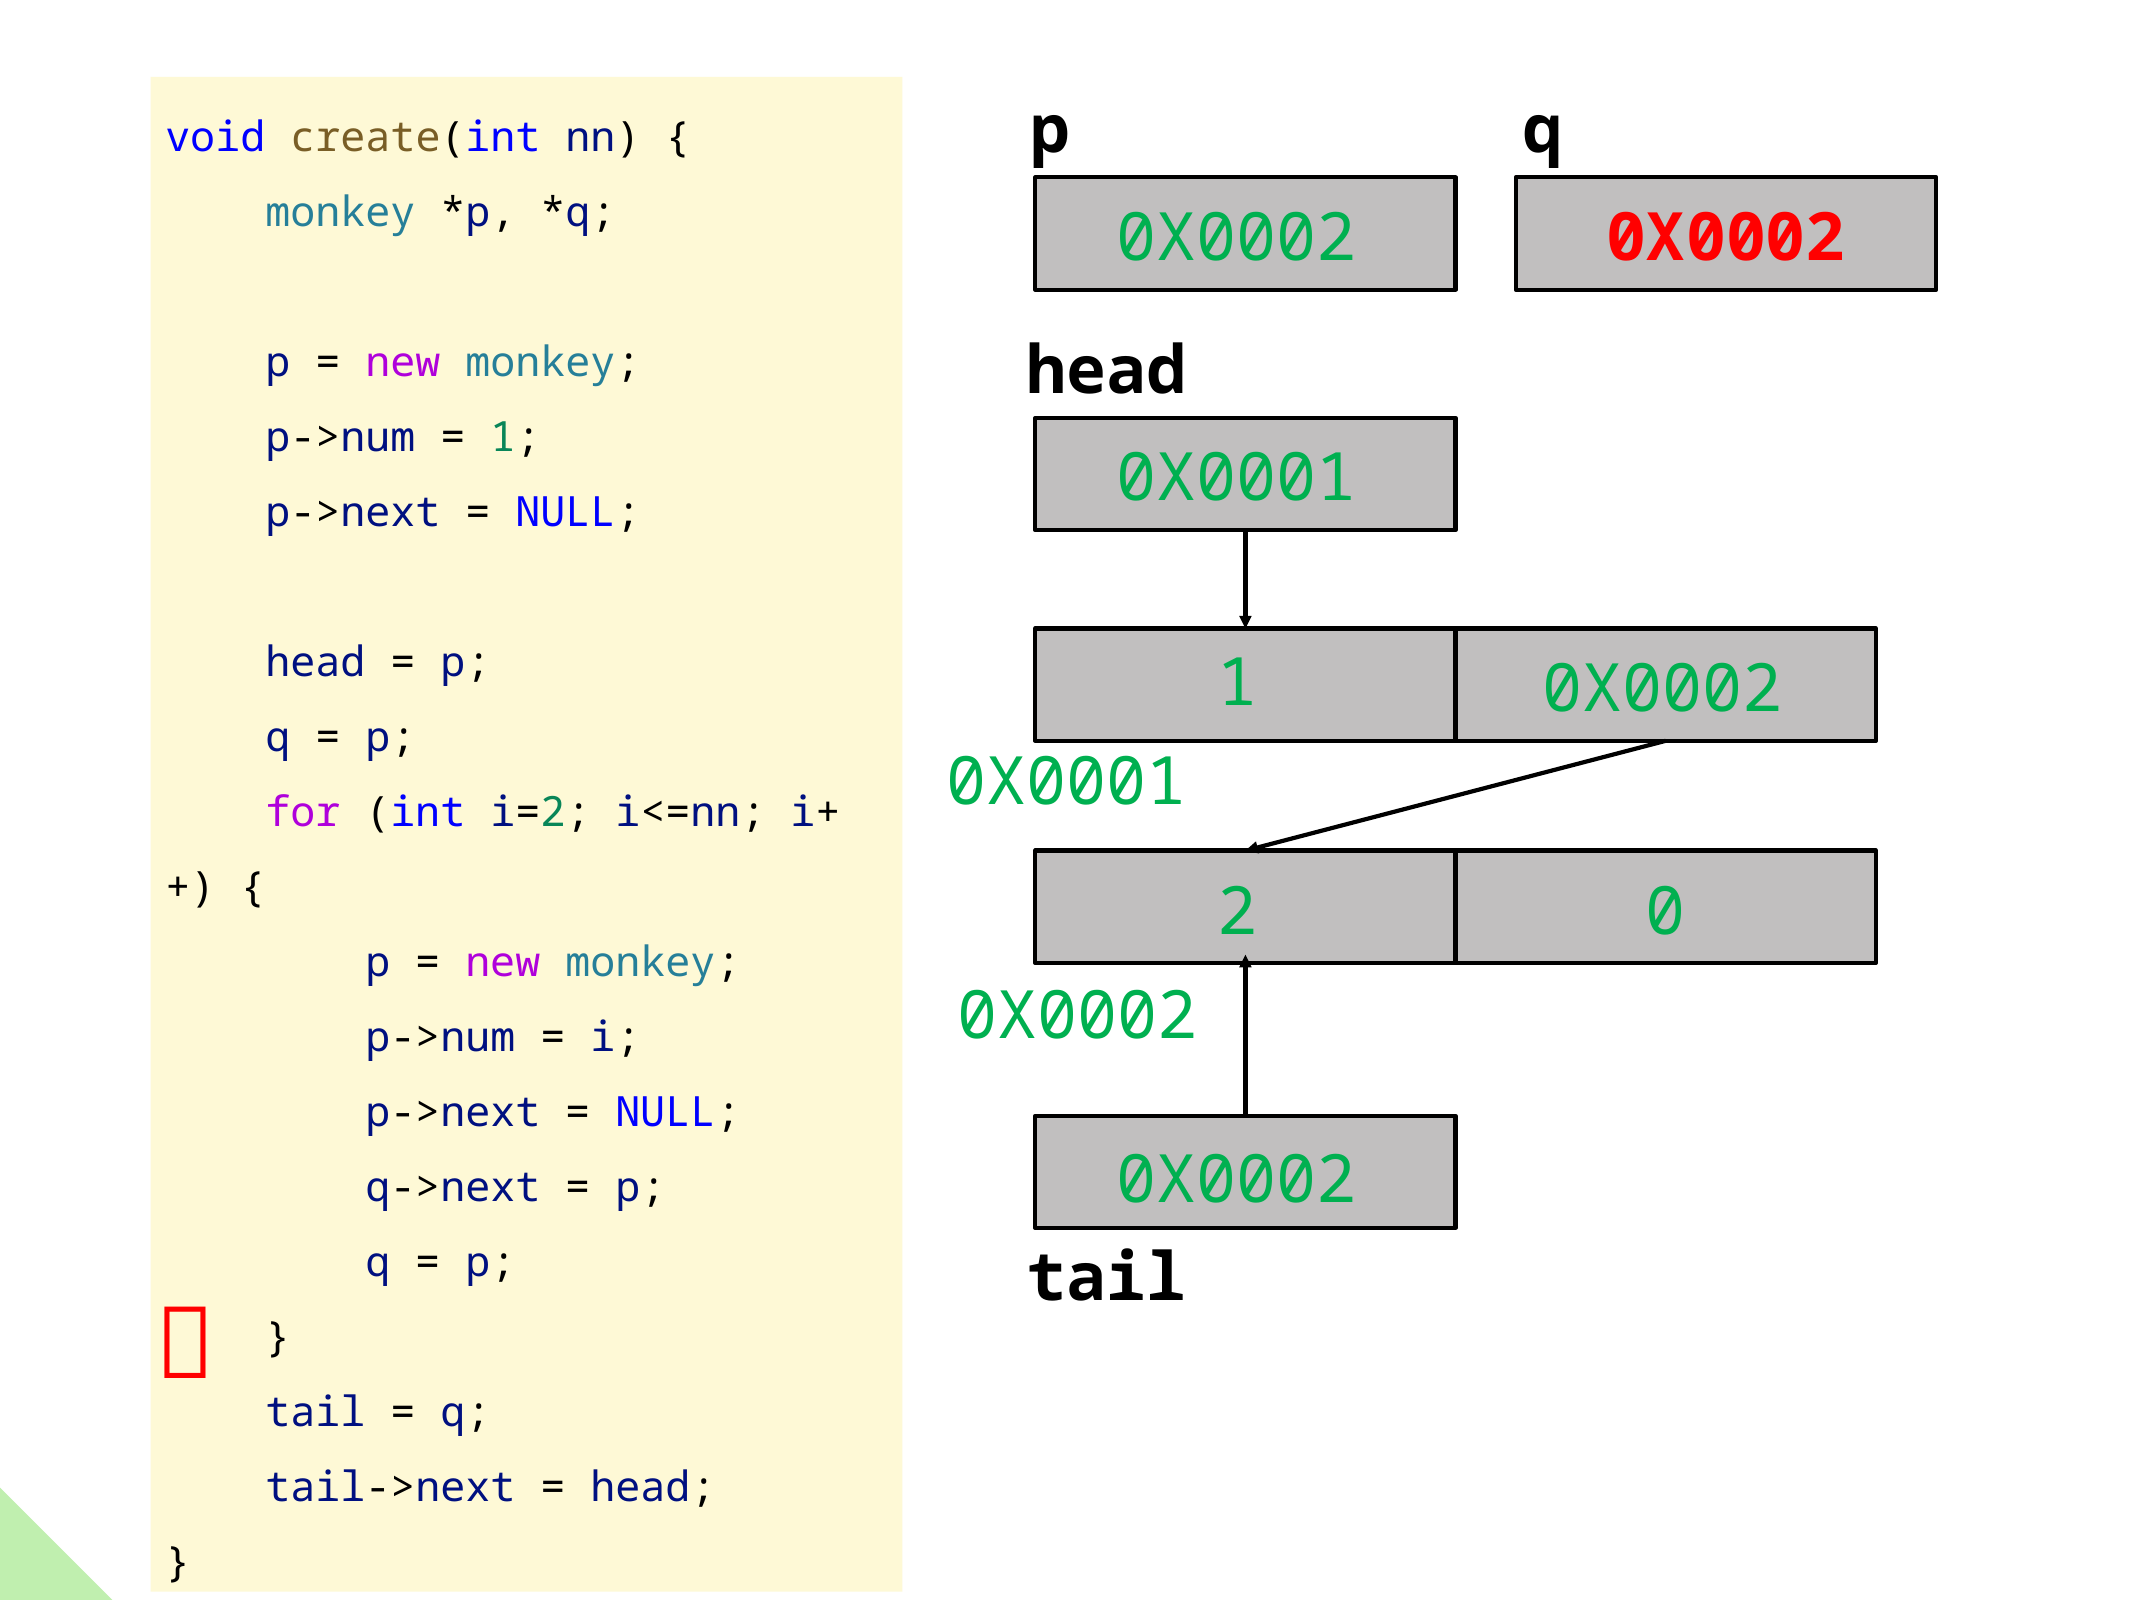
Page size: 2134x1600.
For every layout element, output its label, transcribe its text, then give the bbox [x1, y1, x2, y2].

text_box head [1017, 318, 1195, 415]
text_box 0 [1637, 859, 1695, 956]
text_box 0X0002 [949, 963, 1206, 1060]
text_box 0X0002 [1108, 185, 1366, 282]
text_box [1245, 740, 1667, 851]
text_box [1033, 1114, 1458, 1230]
text_box [0, 1485, 115, 1600]
text_box 0X0002 [1534, 636, 1791, 733]
text_box void create(int nn) { monkey *p, *q; p = new monkey; p->num = 1; p->next = NULL; head = p; q = p; for (int i=2; i<=nn; i++) { p = new monkey; p->num = i; p->next = NULL; q->next = p; q = p; } tail = q; tail->next = head; } [150, 76, 903, 1592]
text_box 0X0001 [938, 729, 1195, 826]
text_box [1033, 416, 1458, 532]
text_box tail [1017, 1225, 1195, 1323]
text_box  [146, 1269, 224, 1407]
text_box 1 [1208, 630, 1266, 728]
text_box p [1022, 77, 1079, 175]
text_box [1454, 626, 1878, 743]
text_box 0X0002 [1597, 185, 1855, 282]
text_box [1033, 848, 1454, 965]
text_box [1454, 848, 1878, 965]
text_box [1033, 175, 1458, 292]
text_box 0X0002 [1108, 1127, 1366, 1225]
text_box 2 [1208, 859, 1266, 956]
text_box [1514, 175, 1938, 292]
text_box [1033, 626, 1454, 743]
text_box 0X0001 [1108, 425, 1366, 523]
text_box q [1514, 77, 1572, 175]
